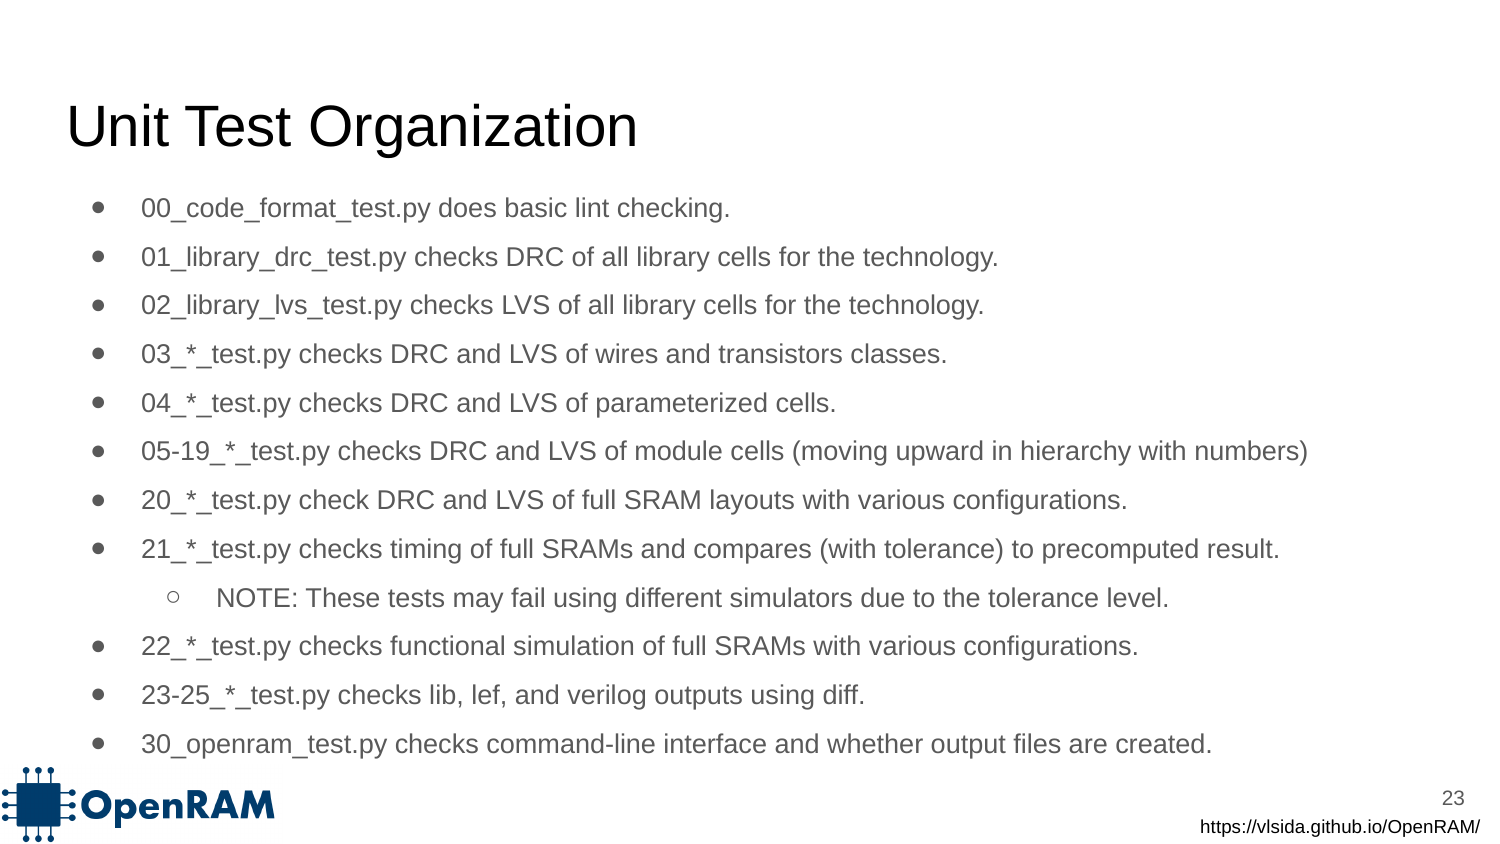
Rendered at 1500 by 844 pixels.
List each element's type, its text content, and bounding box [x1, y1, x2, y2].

title Unit Test Organization [51, 72, 1449, 167]
slide_number ‹#› [1389, 764, 1480, 830]
picture [0, 764, 283, 844]
list 00_code_format_test.py does basic lint checking. 01_library_drc_test.py checks DRC of all library cells for the technology. 02_library_lvs_test.py checks LVS of all library cells for the technology. 03_*_test.py checks DRC and LVS of wires and transistors classes. 04_*_test.py checks DRC and LVS of parameterized cells. 05-19_*_test.py checks DRC and LVS of module cells (moving upward in hierarchy with numbers) 20_*_test.py check DRC and LVS of full SRAM layouts with various configurations. 21_*_test.py checks timing of full SRAMs and compares (with tolerance) to precomputed result. NOTE: These tests may fail using different simulators due to the tolerance level. 22_*_test.py checks functional simulation of full SRAMs with various configurations. 23-25_*_test.py checks lib, lef, and verilog outputs using diff. 30_openram_test.py checks command-line interface and whether output files are created. [51, 173, 1449, 735]
